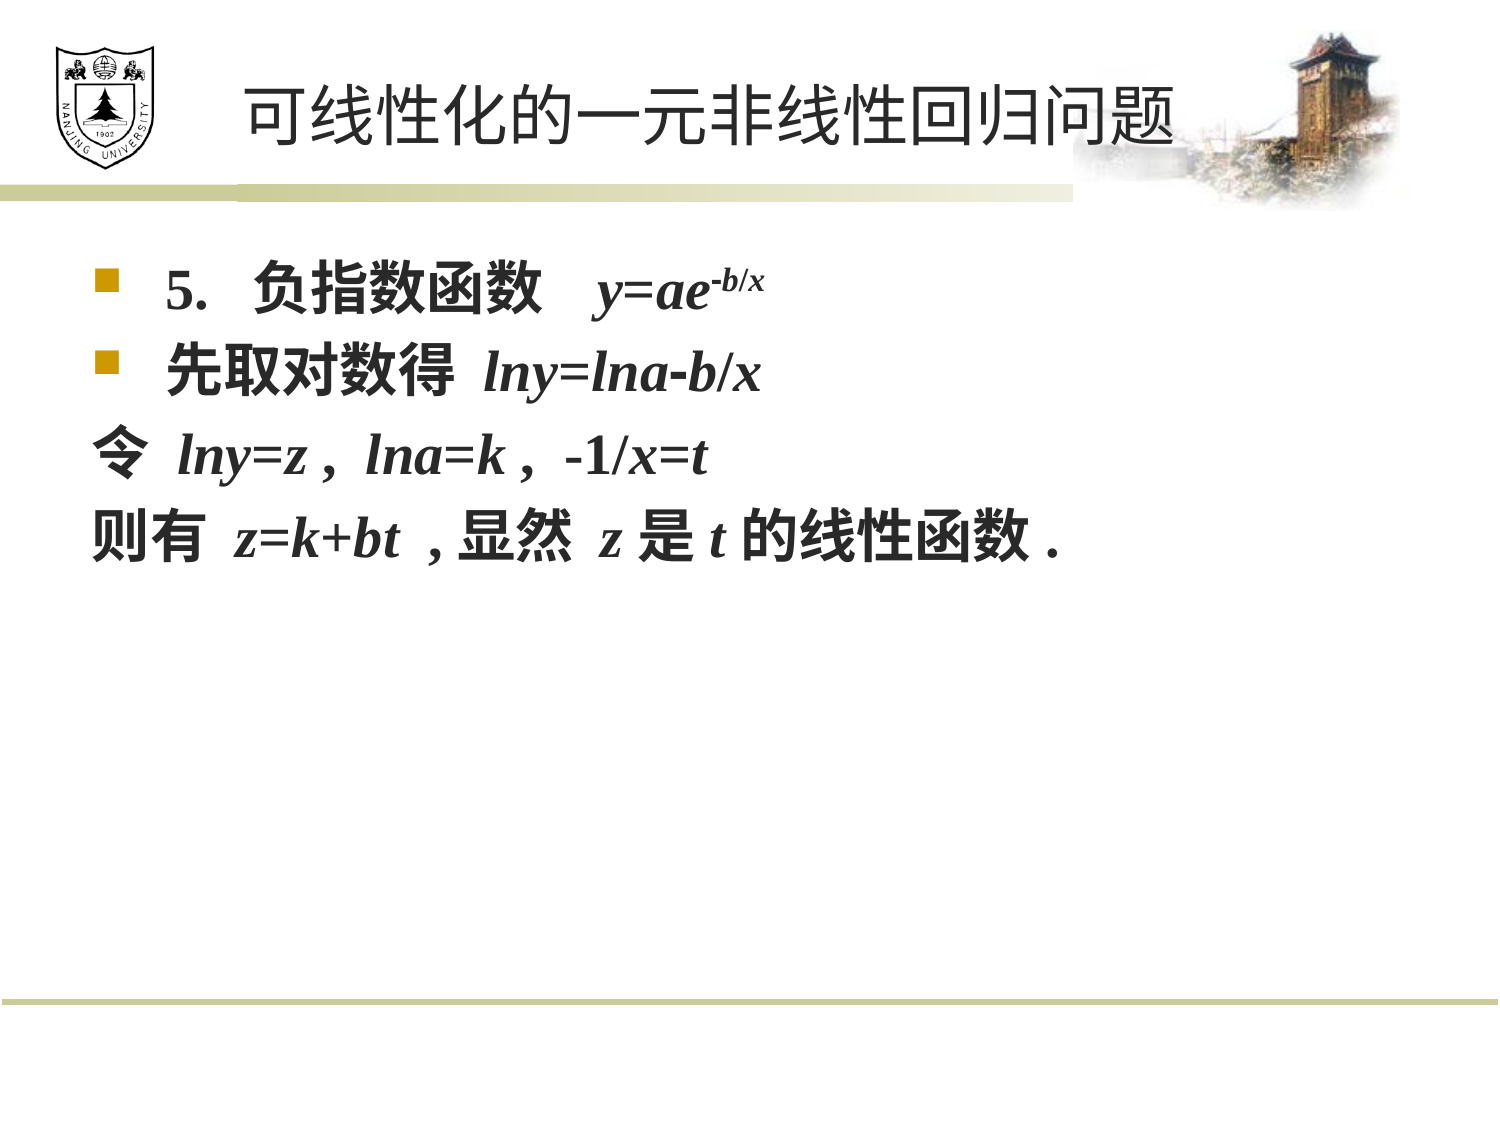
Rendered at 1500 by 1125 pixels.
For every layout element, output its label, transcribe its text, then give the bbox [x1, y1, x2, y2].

list 5. 负指数函数 y=ae-b/x 先取对数得 lny=lna-b/x 令 lny=z , lna=k , -1/x=t 则有 z=k+bt ,显然 z是t的线性函数. [76, 243, 1413, 965]
picture [1073, 30, 1400, 211]
picture [2, 999, 1498, 1005]
picture [50, 42, 160, 173]
title 可线性化的一元非线性回归问题 [171, 66, 1247, 161]
